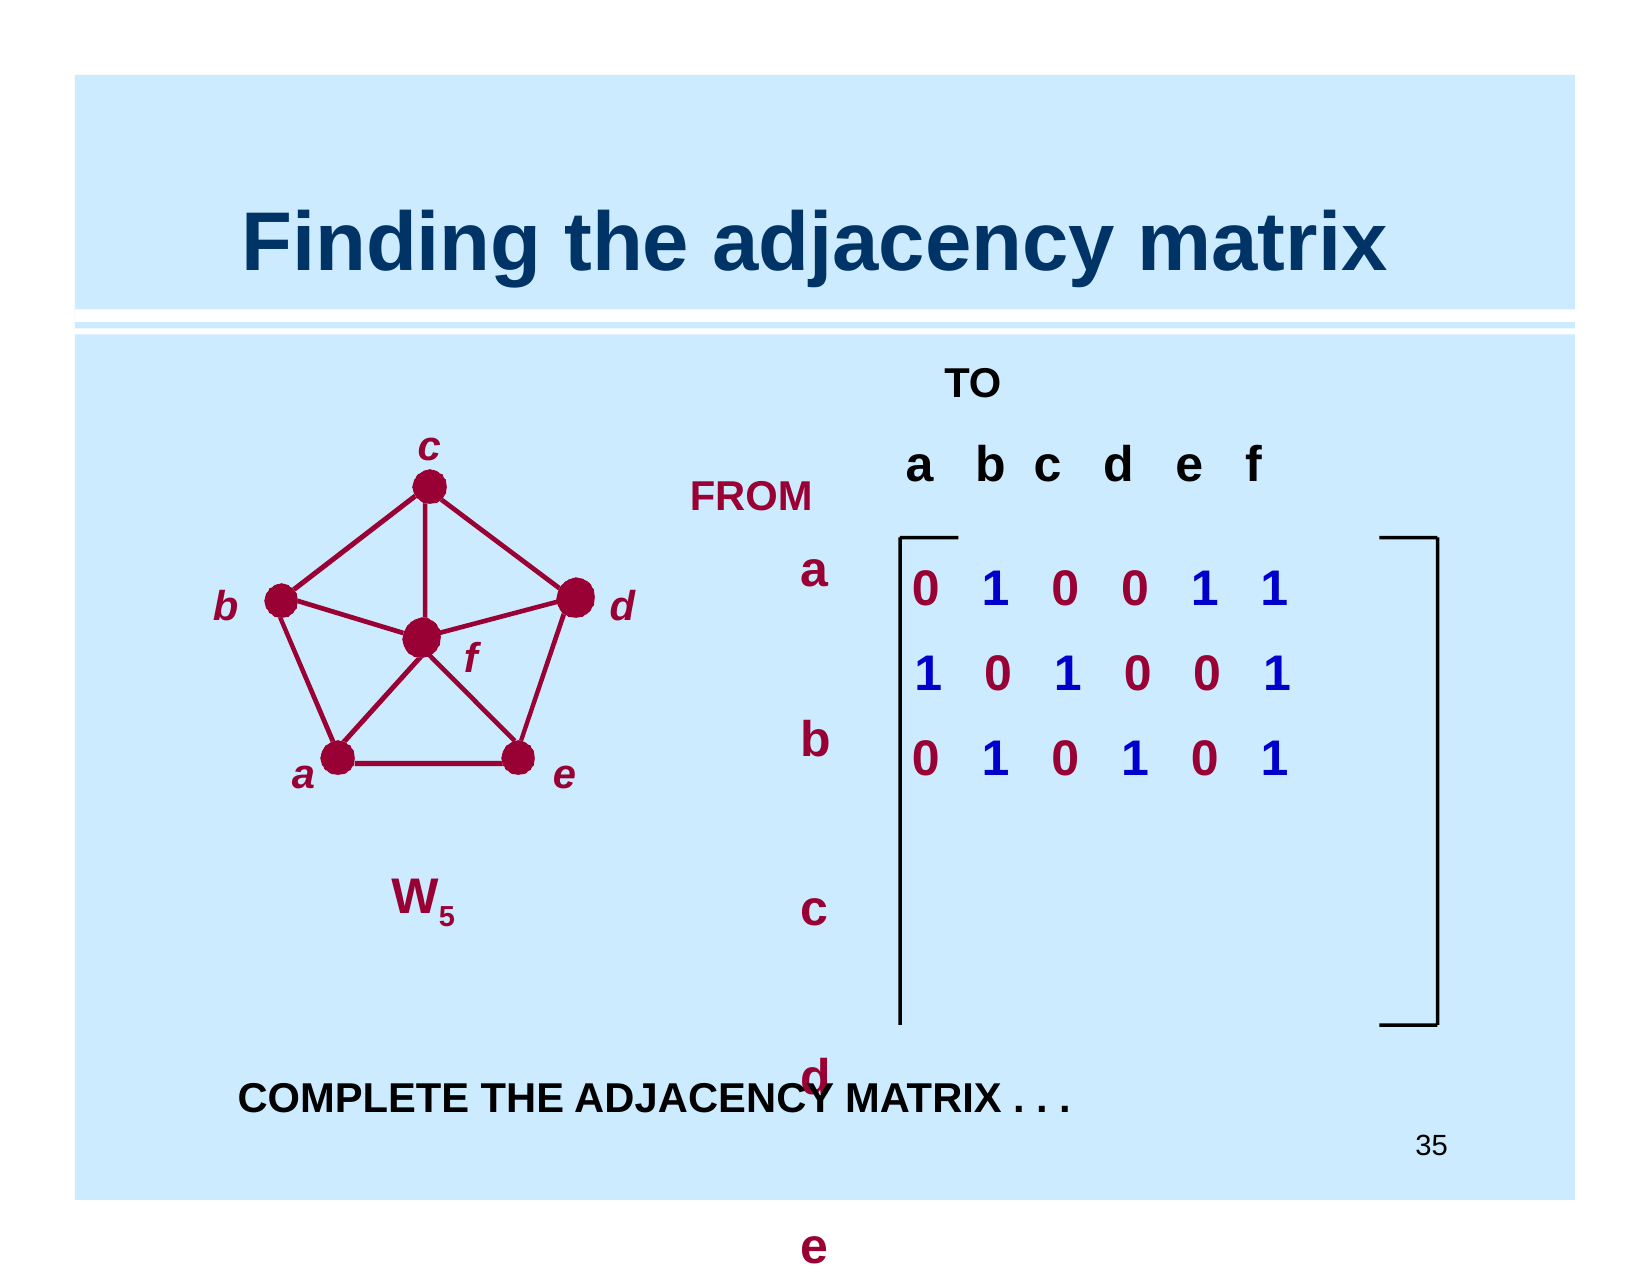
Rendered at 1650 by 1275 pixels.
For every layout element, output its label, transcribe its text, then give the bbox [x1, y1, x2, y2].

text_box TO c [415, 341, 1003, 469]
text_box W5 [385, 861, 464, 932]
text_box a b c d e f [797, 510, 974, 1068]
text_box a [289, 783, 318, 798]
text_box a b c d e f [797, 1121, 974, 1275]
text_box d [607, 576, 637, 629]
text_box FROM [687, 469, 815, 519]
title Finding the adjacency matrix [239, 184, 1393, 400]
text_box a b c d e f [903, 428, 1650, 491]
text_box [264, 469, 595, 775]
text_box 35 [1413, 1120, 1450, 1161]
text_box [1379, 535, 1440, 1027]
text_box COMPLETE THE ADJACENCY MATRIX . . . [235, 1068, 1073, 1121]
text_box e [550, 783, 579, 798]
text_box b [210, 576, 241, 629]
text_box 0 1 0 0 1 1 1 0 1 0 0 1 0 1 0 1 0 1 [974, 528, 1429, 786]
